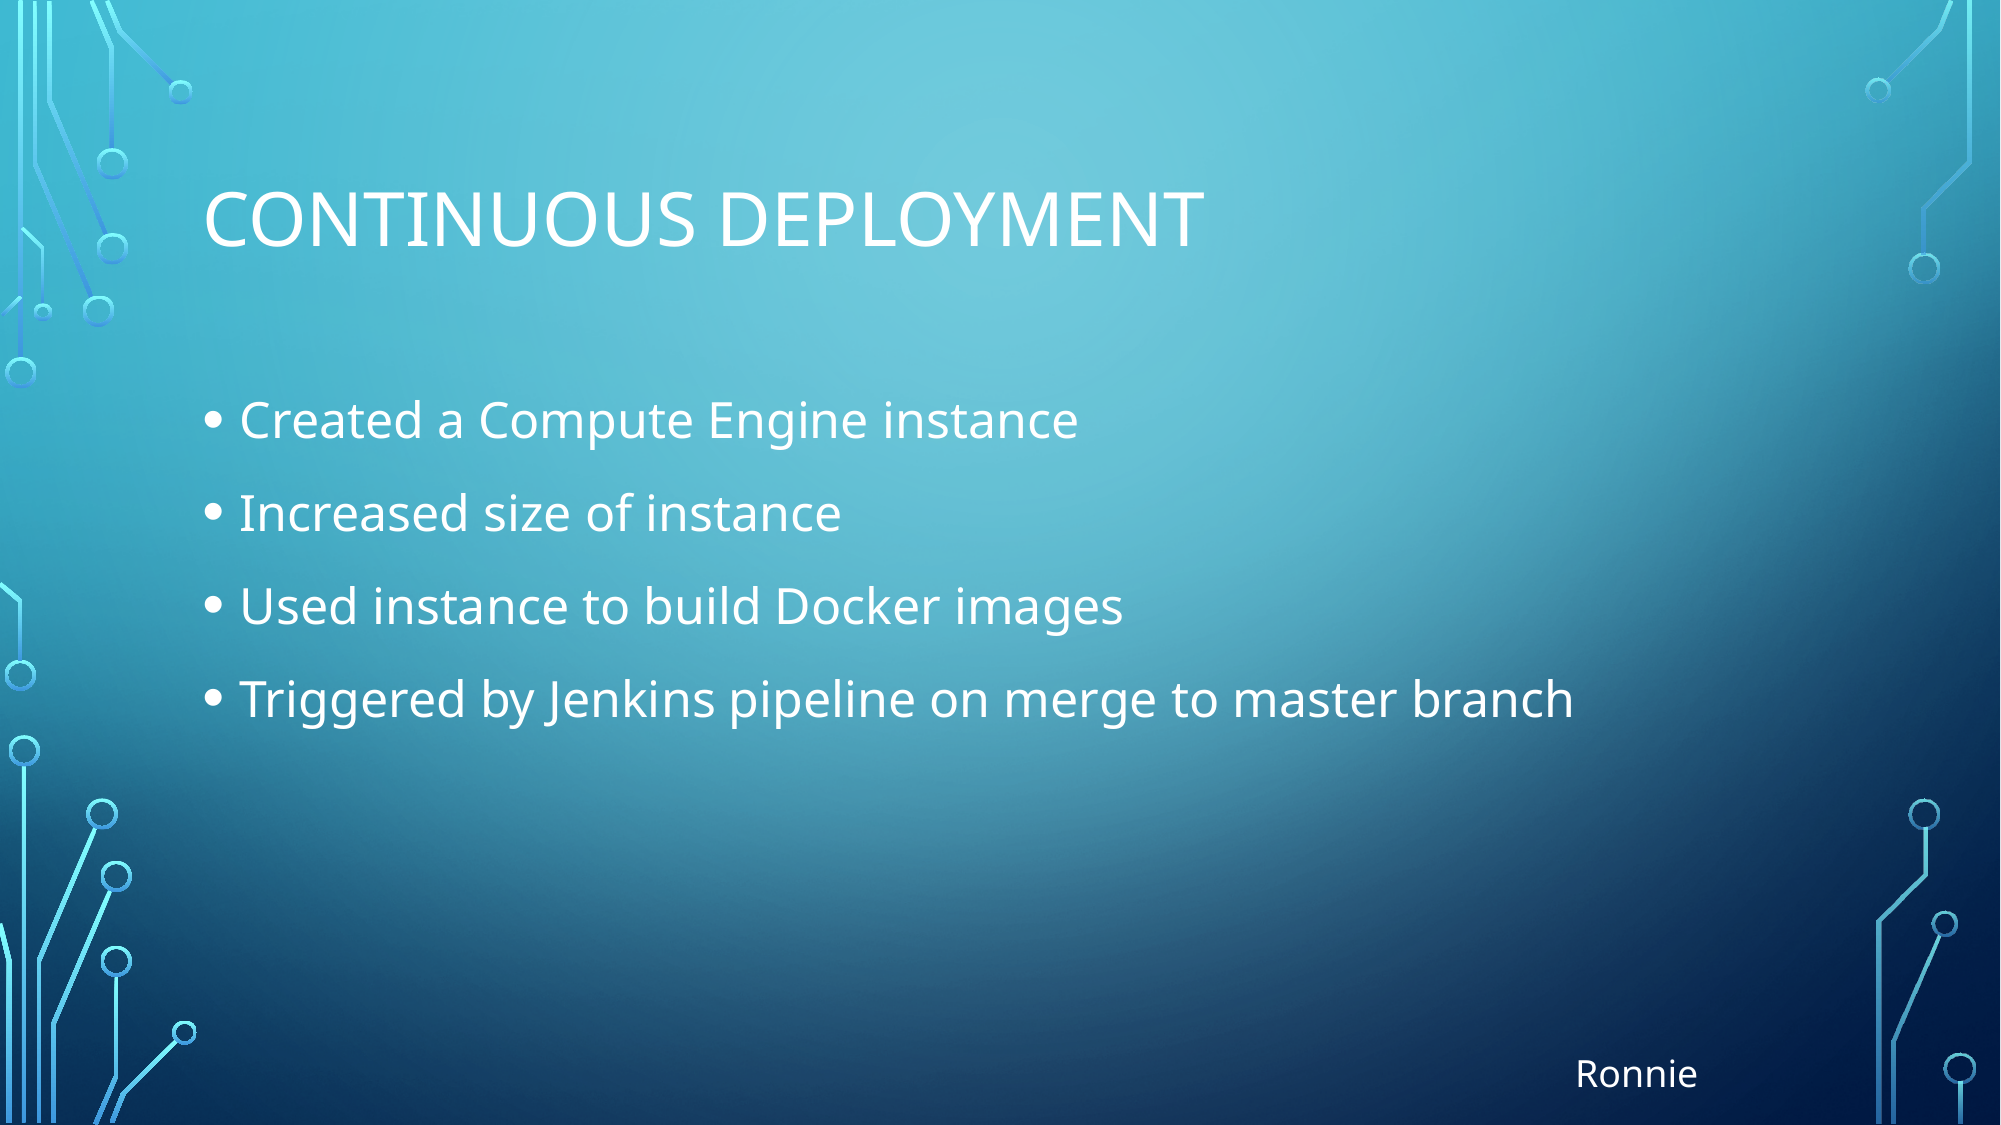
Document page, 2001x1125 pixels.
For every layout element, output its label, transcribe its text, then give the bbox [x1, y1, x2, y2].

list Created a Compute Engine instance Increased size of instance Used instance to build Docker images Triggered by Jenkins pipeline on merge to master branch [187, 369, 1813, 950]
text_box Ronnie [1560, 1043, 1836, 1103]
title Continuous Deployment [187, 101, 1813, 344]
